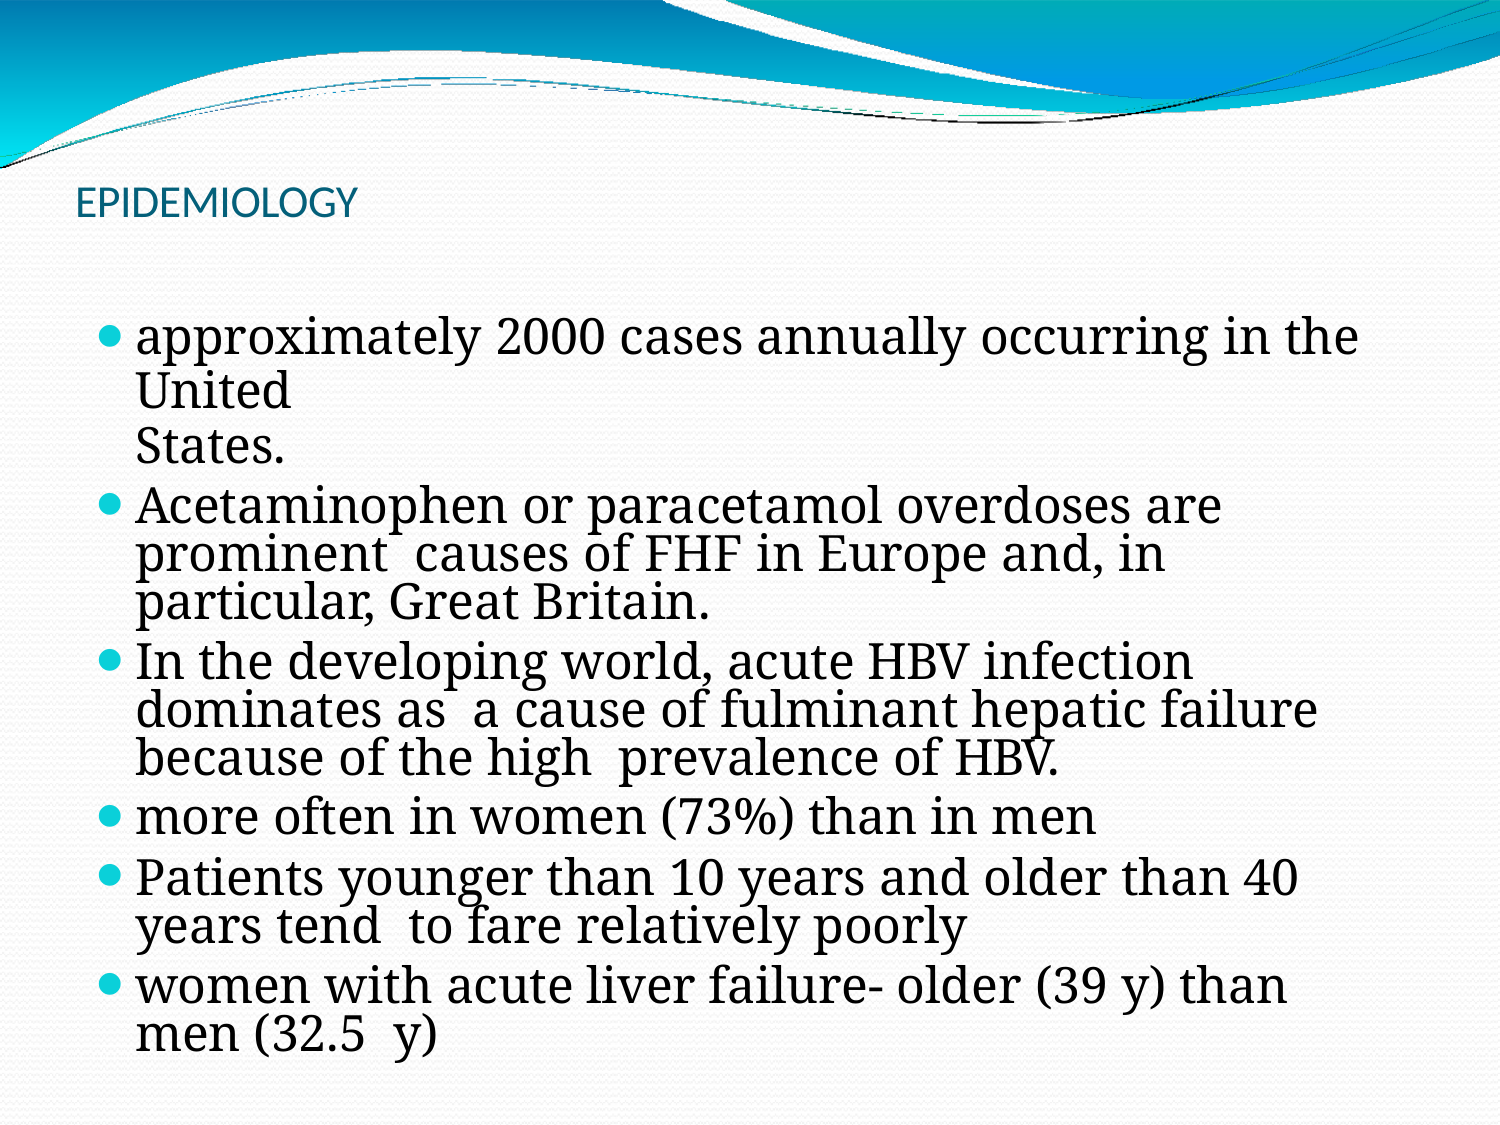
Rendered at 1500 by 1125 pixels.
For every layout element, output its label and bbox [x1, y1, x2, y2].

text_box [0, 0, 1500, 1125]
